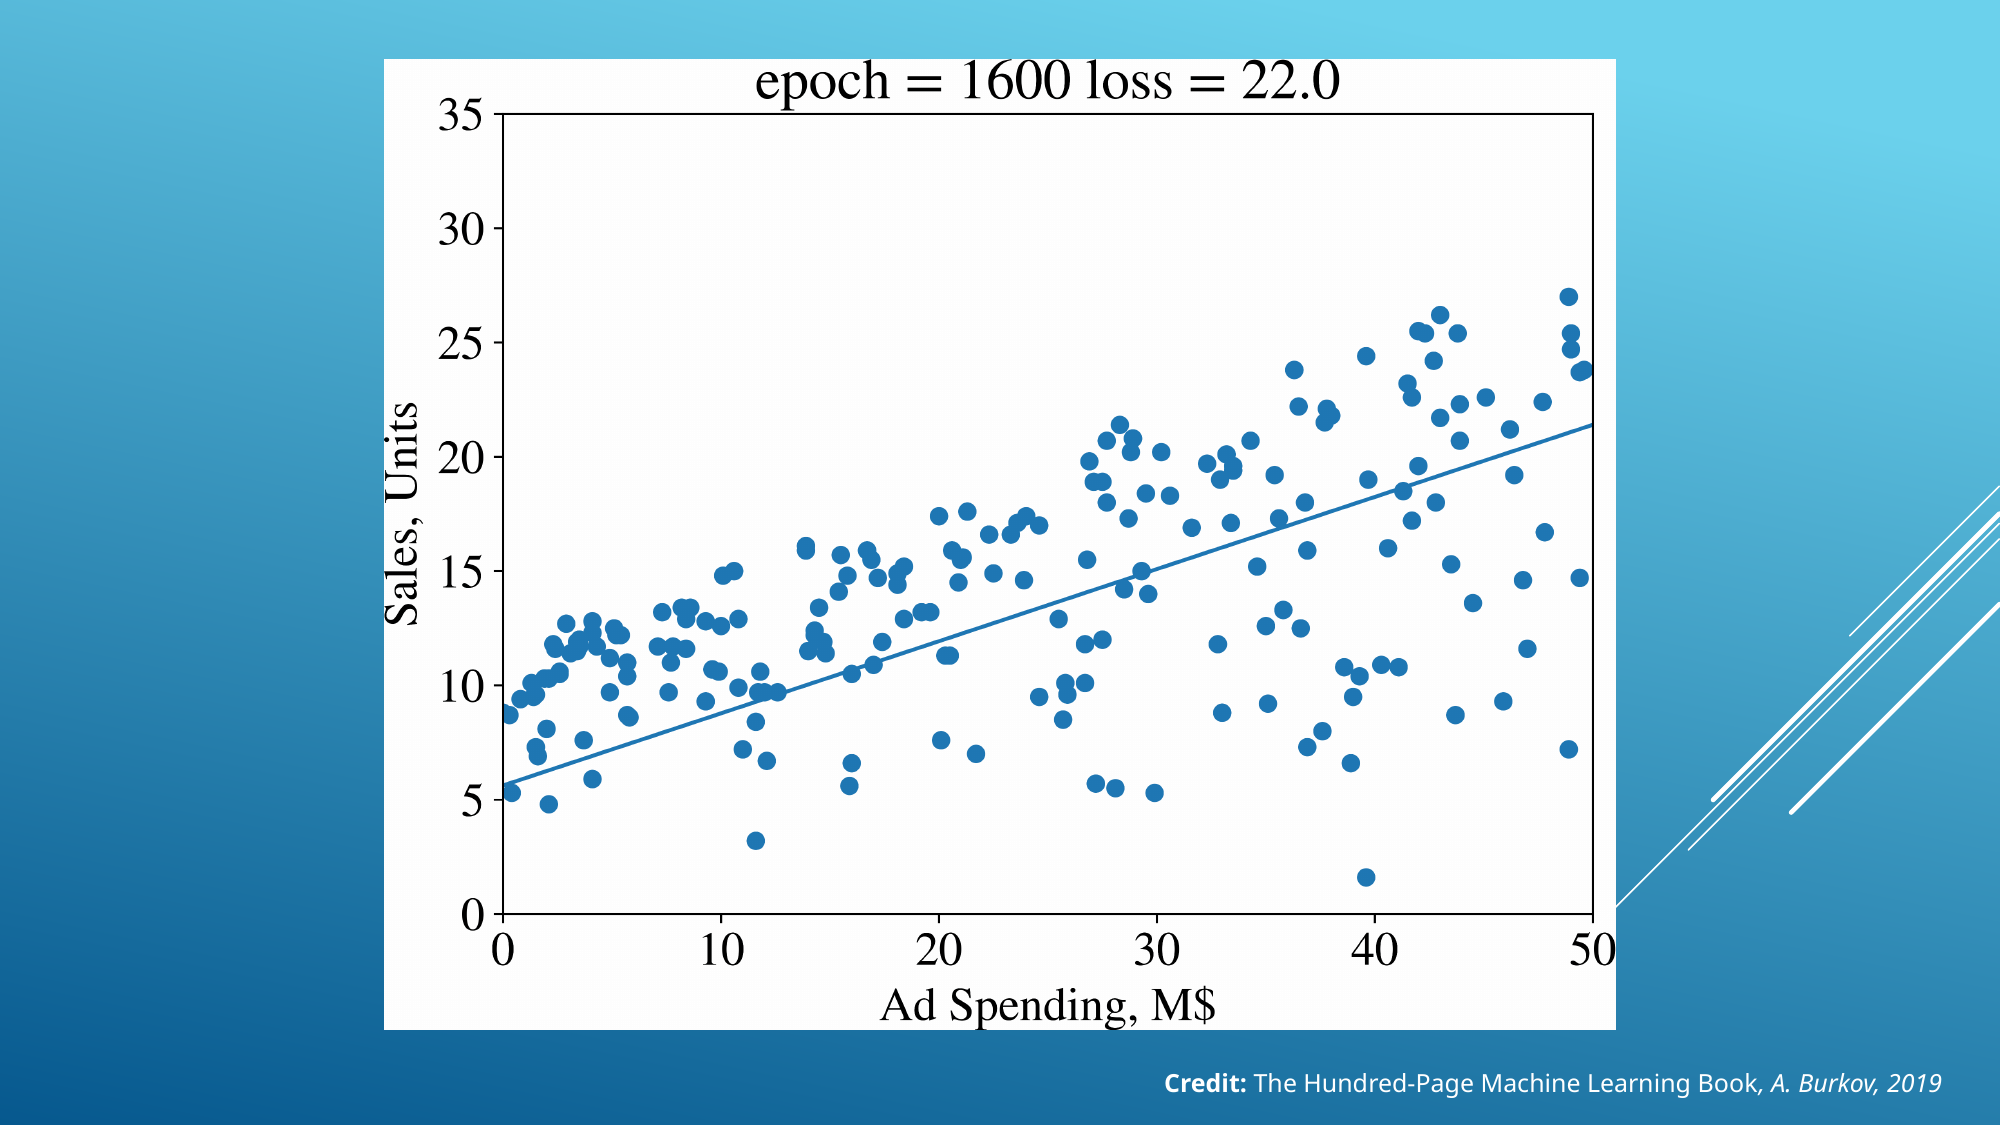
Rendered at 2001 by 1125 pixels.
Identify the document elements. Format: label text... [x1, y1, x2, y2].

text_box Credit: The Hundred-Page Machine Learning Book, A. Burkov, 2019 [1149, 1059, 2000, 1105]
picture [383, 59, 1617, 1030]
